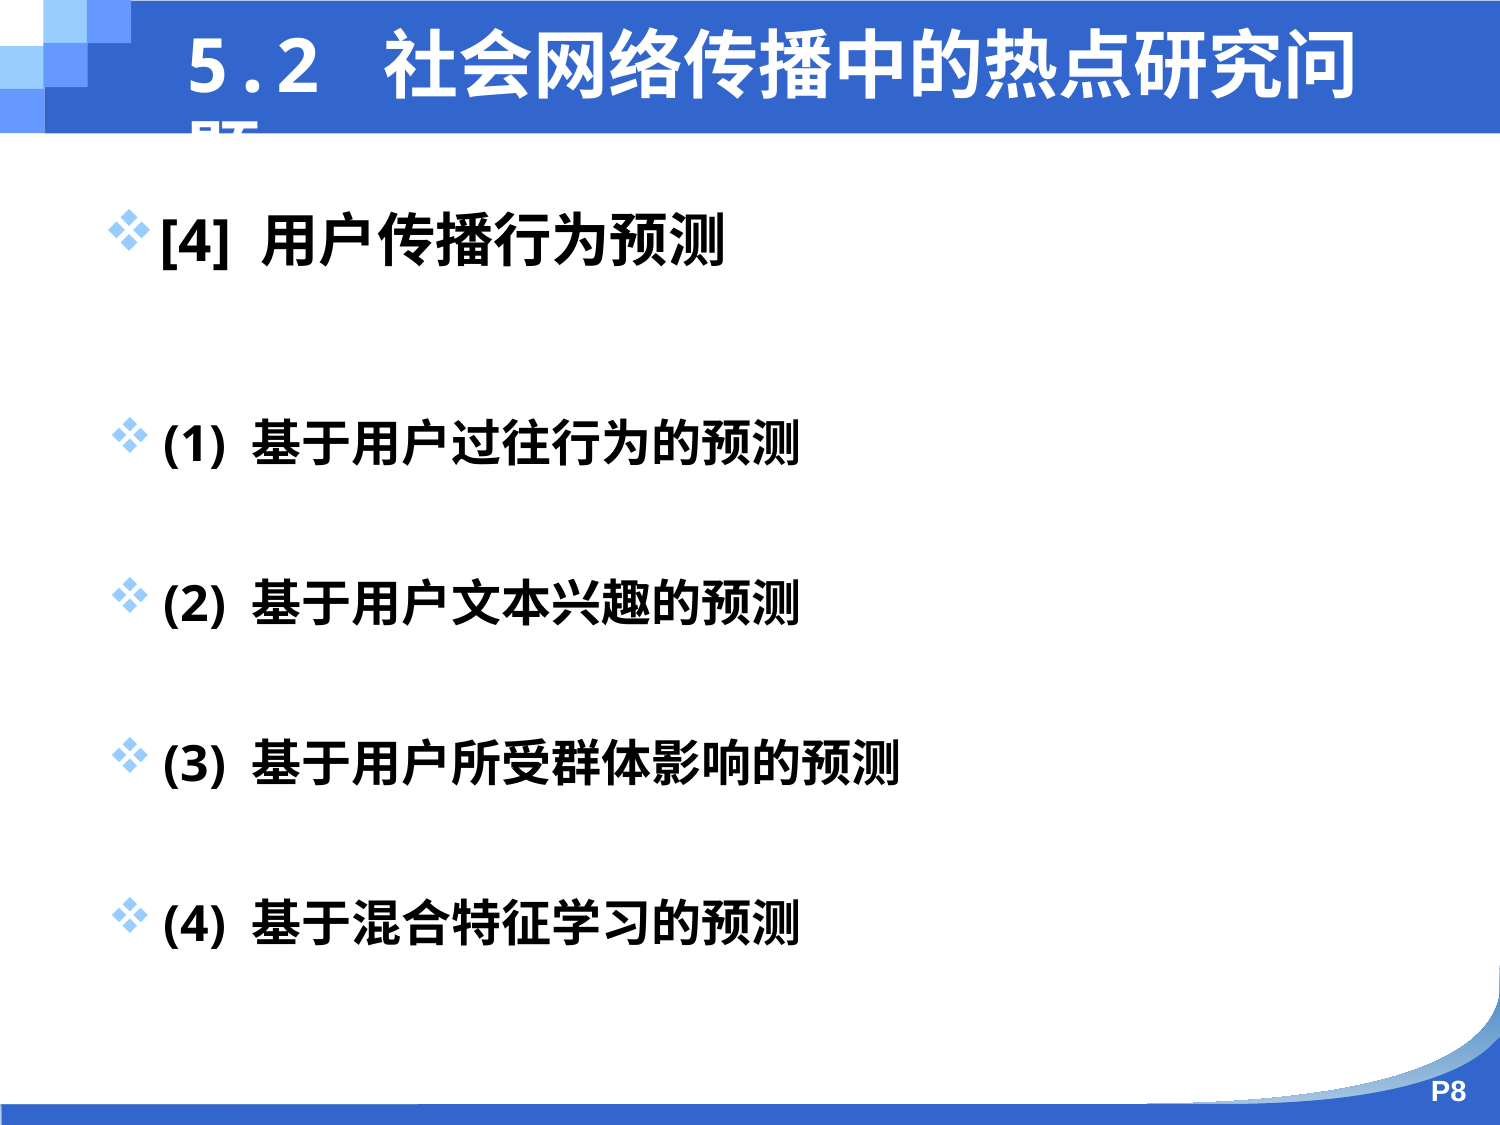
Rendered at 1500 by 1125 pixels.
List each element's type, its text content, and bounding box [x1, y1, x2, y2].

text_box 5.2 社会网络传播中的热点研究问题 [171, 10, 1416, 125]
text_box (1) 基于用户过往行为的预测 (2) 基于用户文本兴趣的预测 (3) 基于用户所受群体影响的预测 (4) 基于混合特征学习的预测 [92, 314, 1217, 1037]
text_box [4] 用户传播行为预测 [88, 125, 1439, 256]
slide_number P8 [1415, 1065, 1500, 1118]
